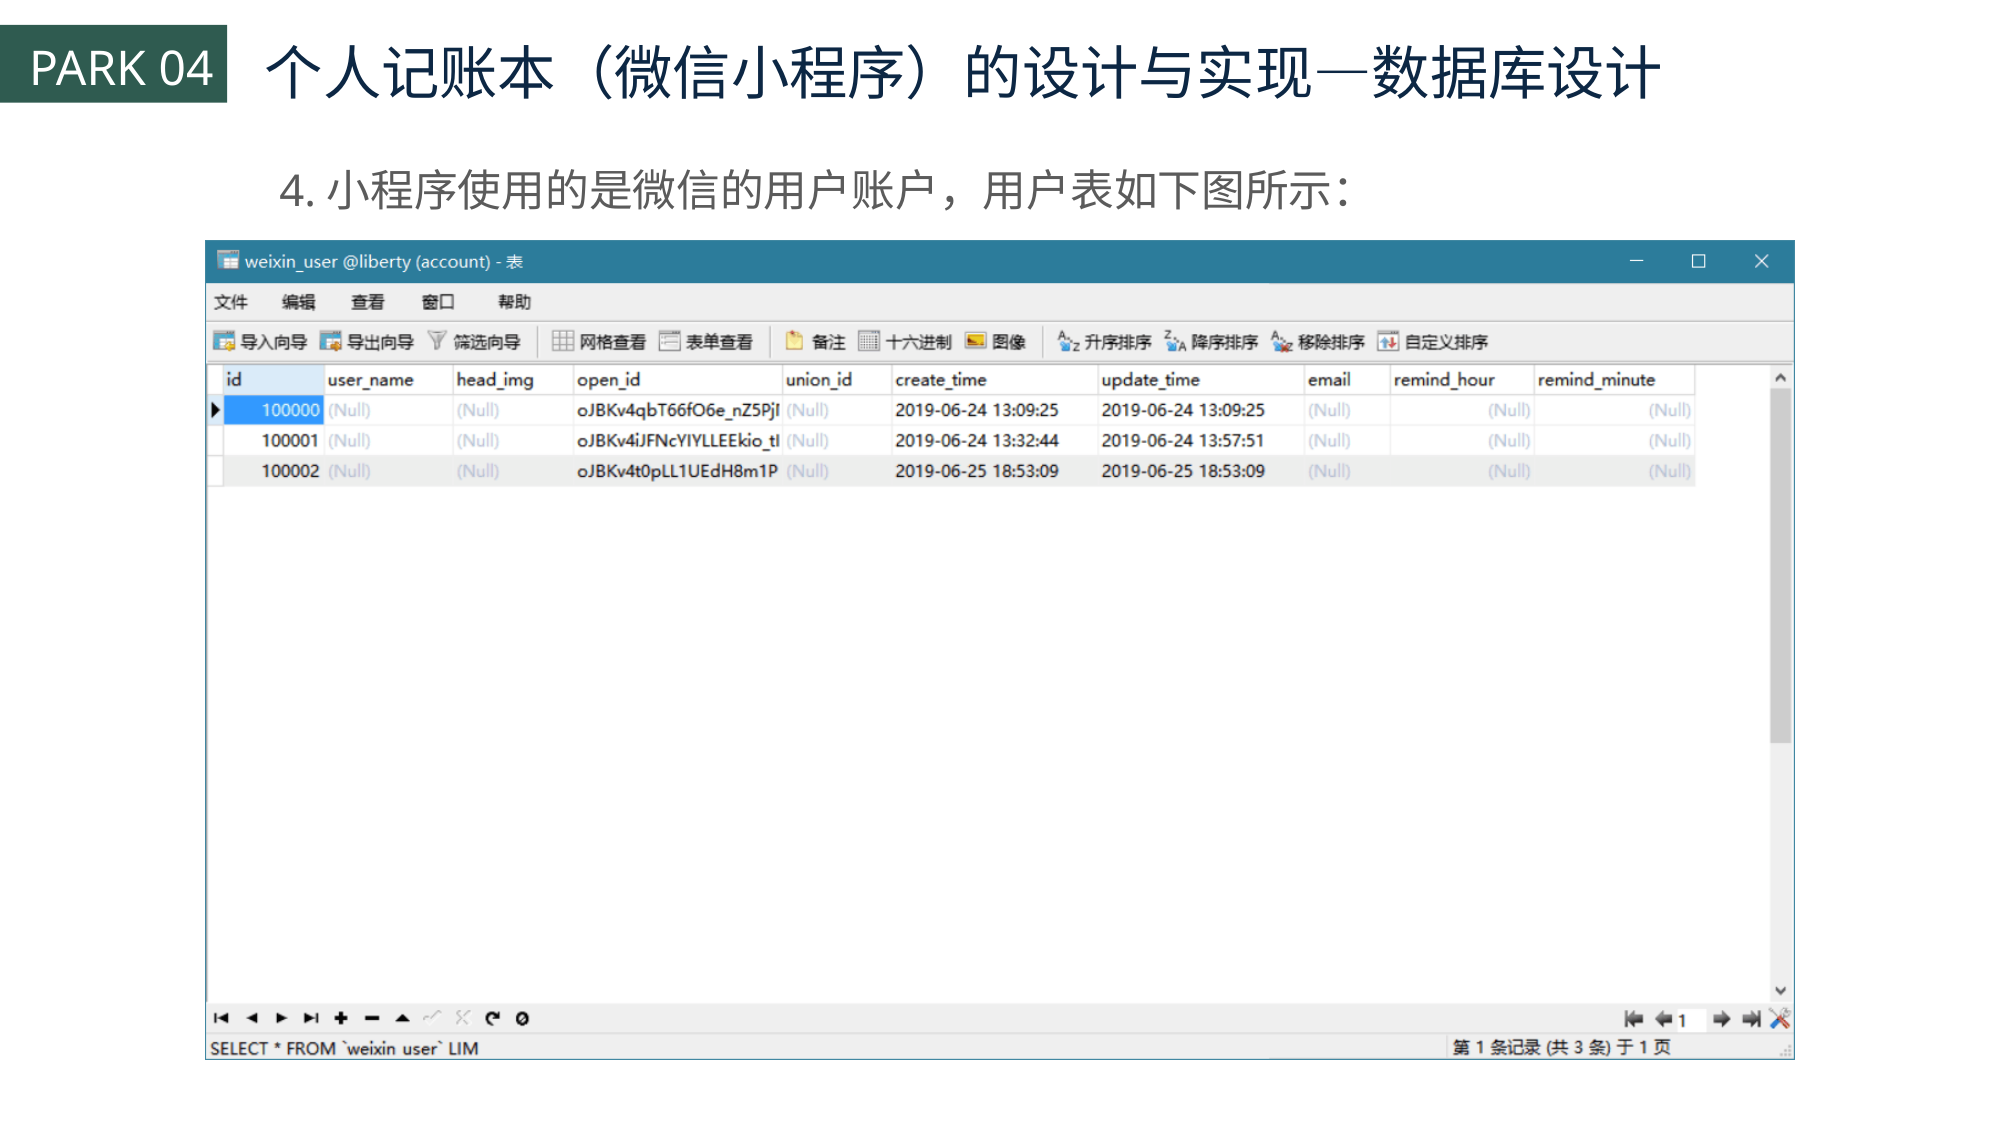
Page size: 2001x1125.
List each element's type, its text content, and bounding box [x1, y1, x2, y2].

picture [205, 240, 1795, 1060]
text_box 4.小程序使用的是微信的用户账户，用户表如下图所示： [247, 152, 1638, 225]
text_box 个人记账本（微信小程序）的设计与实现—数据库设计 [245, 11, 1684, 116]
